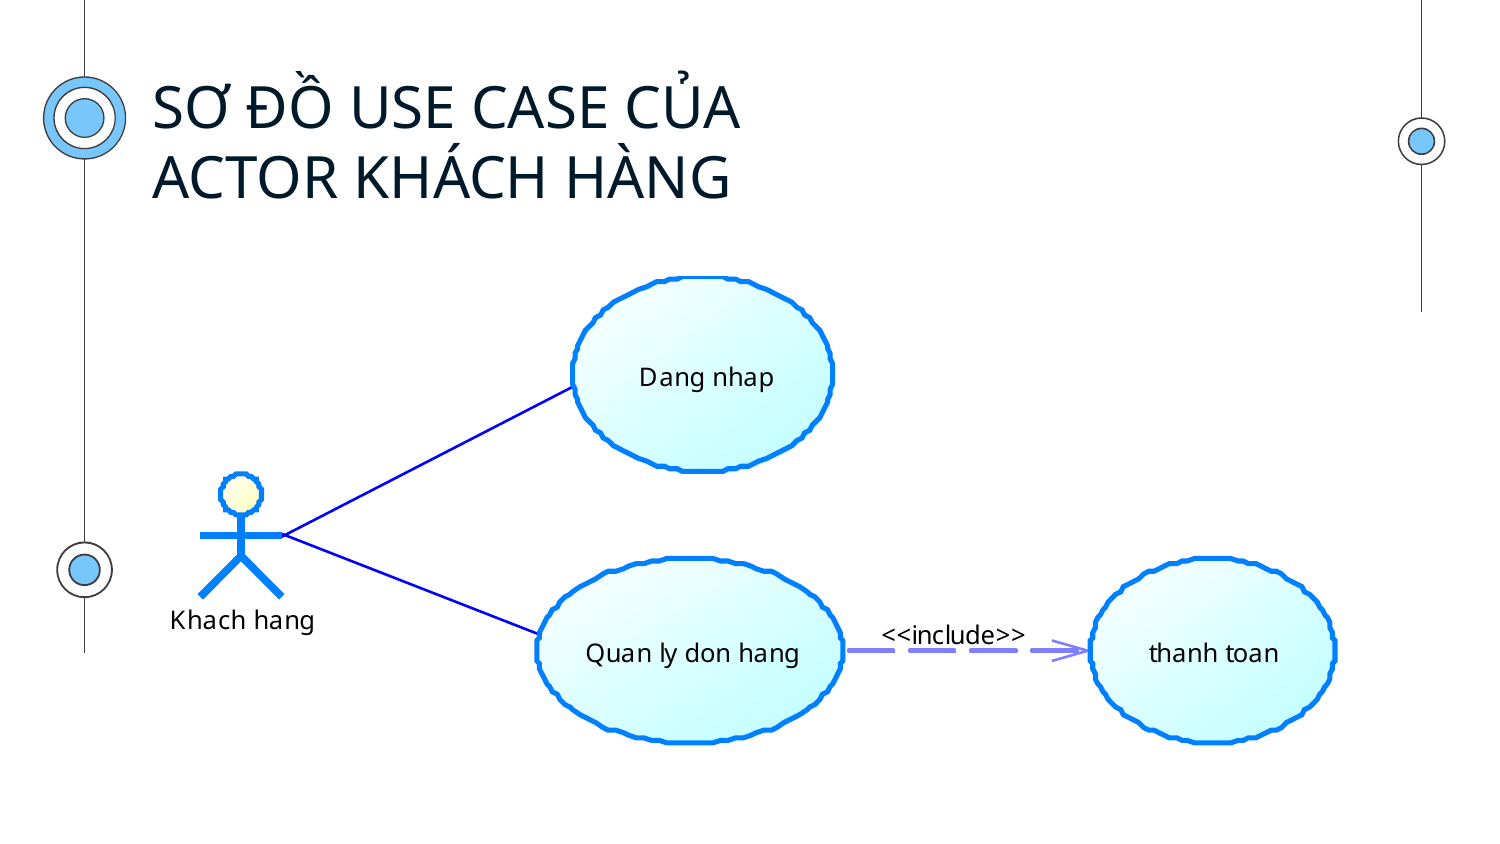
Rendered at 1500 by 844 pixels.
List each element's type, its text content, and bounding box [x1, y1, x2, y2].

picture [159, 276, 1341, 751]
title SƠ ĐỒ USE CASE CỦA ACTOR KHÁCH HÀNG [137, 55, 908, 153]
